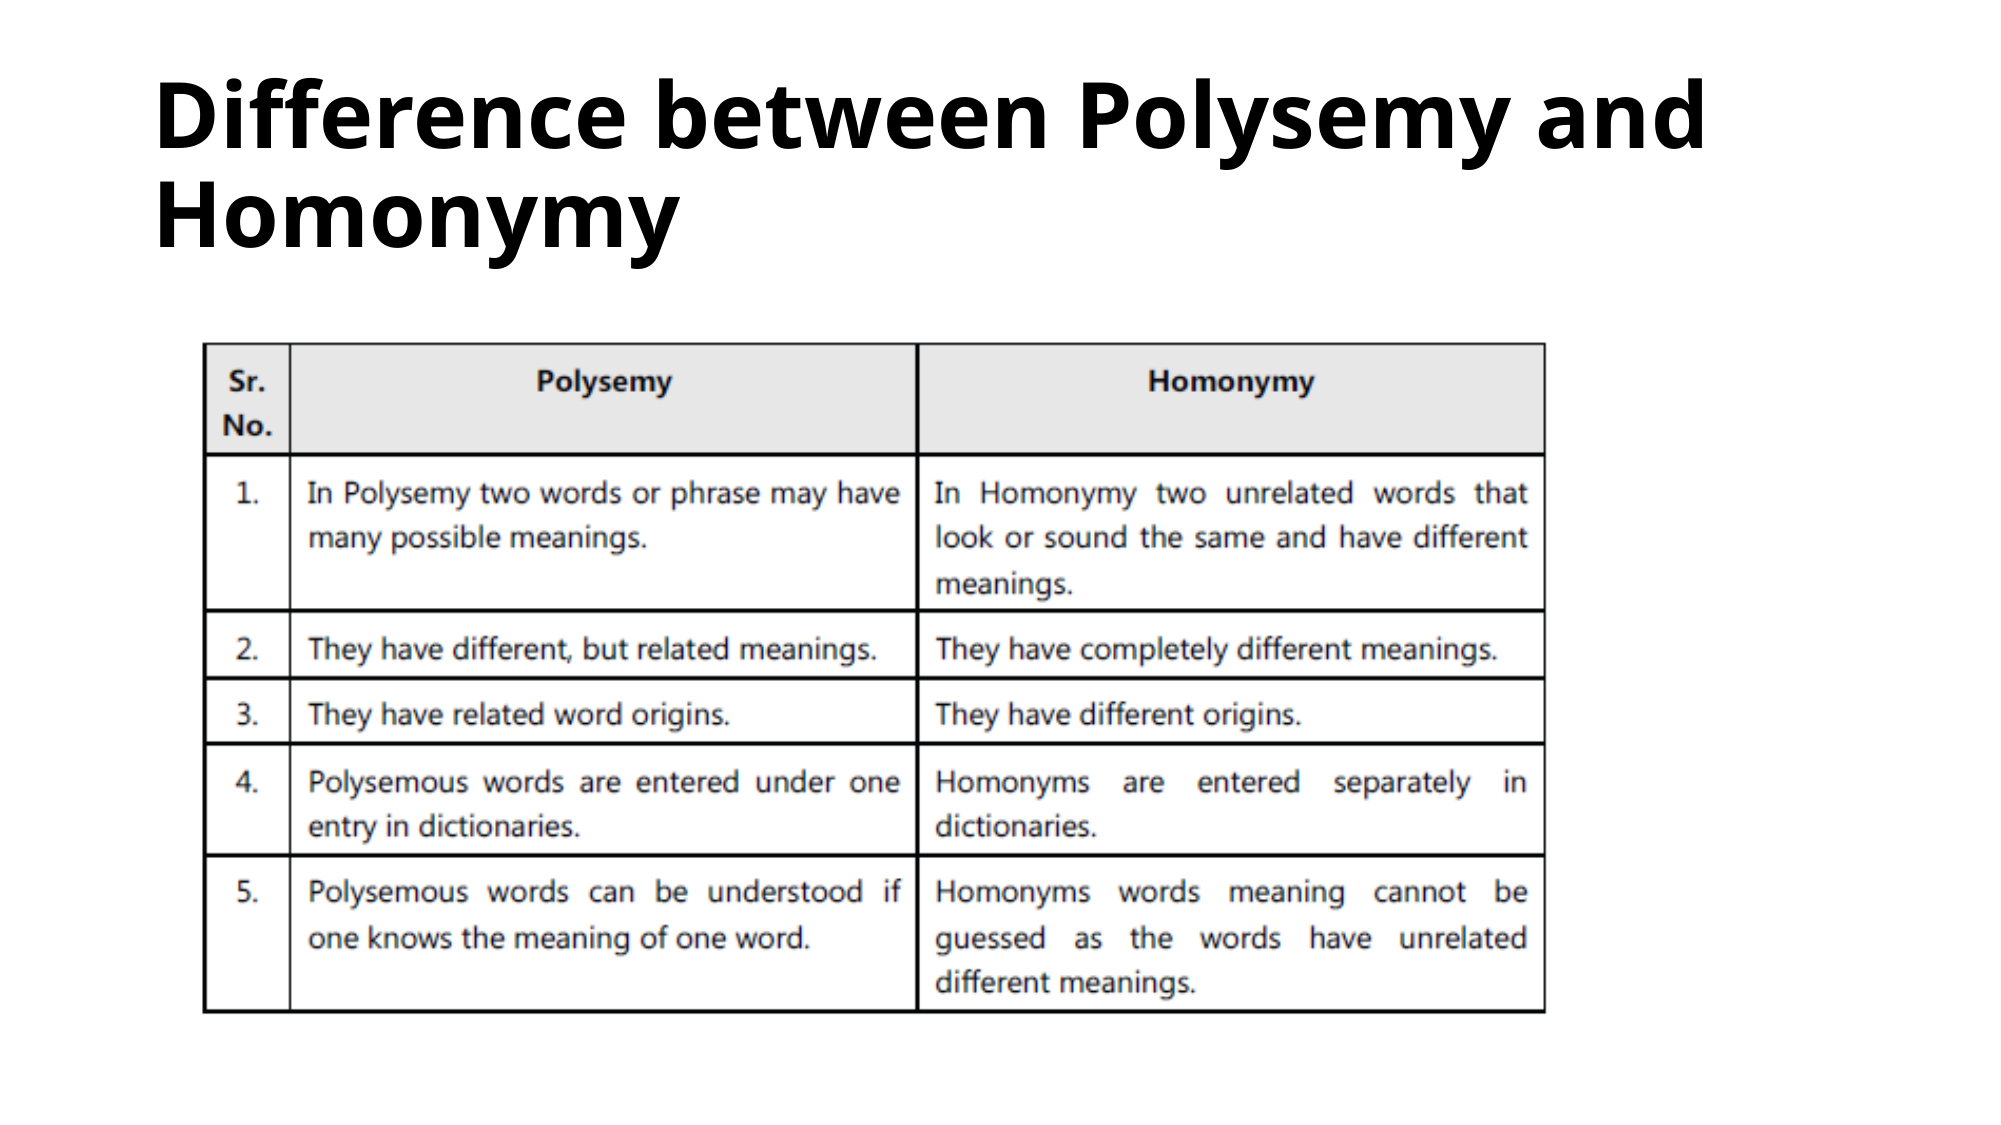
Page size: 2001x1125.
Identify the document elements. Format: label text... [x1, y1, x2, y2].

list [201, 337, 1559, 1031]
title Difference between Polysemy and Homonymy [137, 59, 1863, 278]
